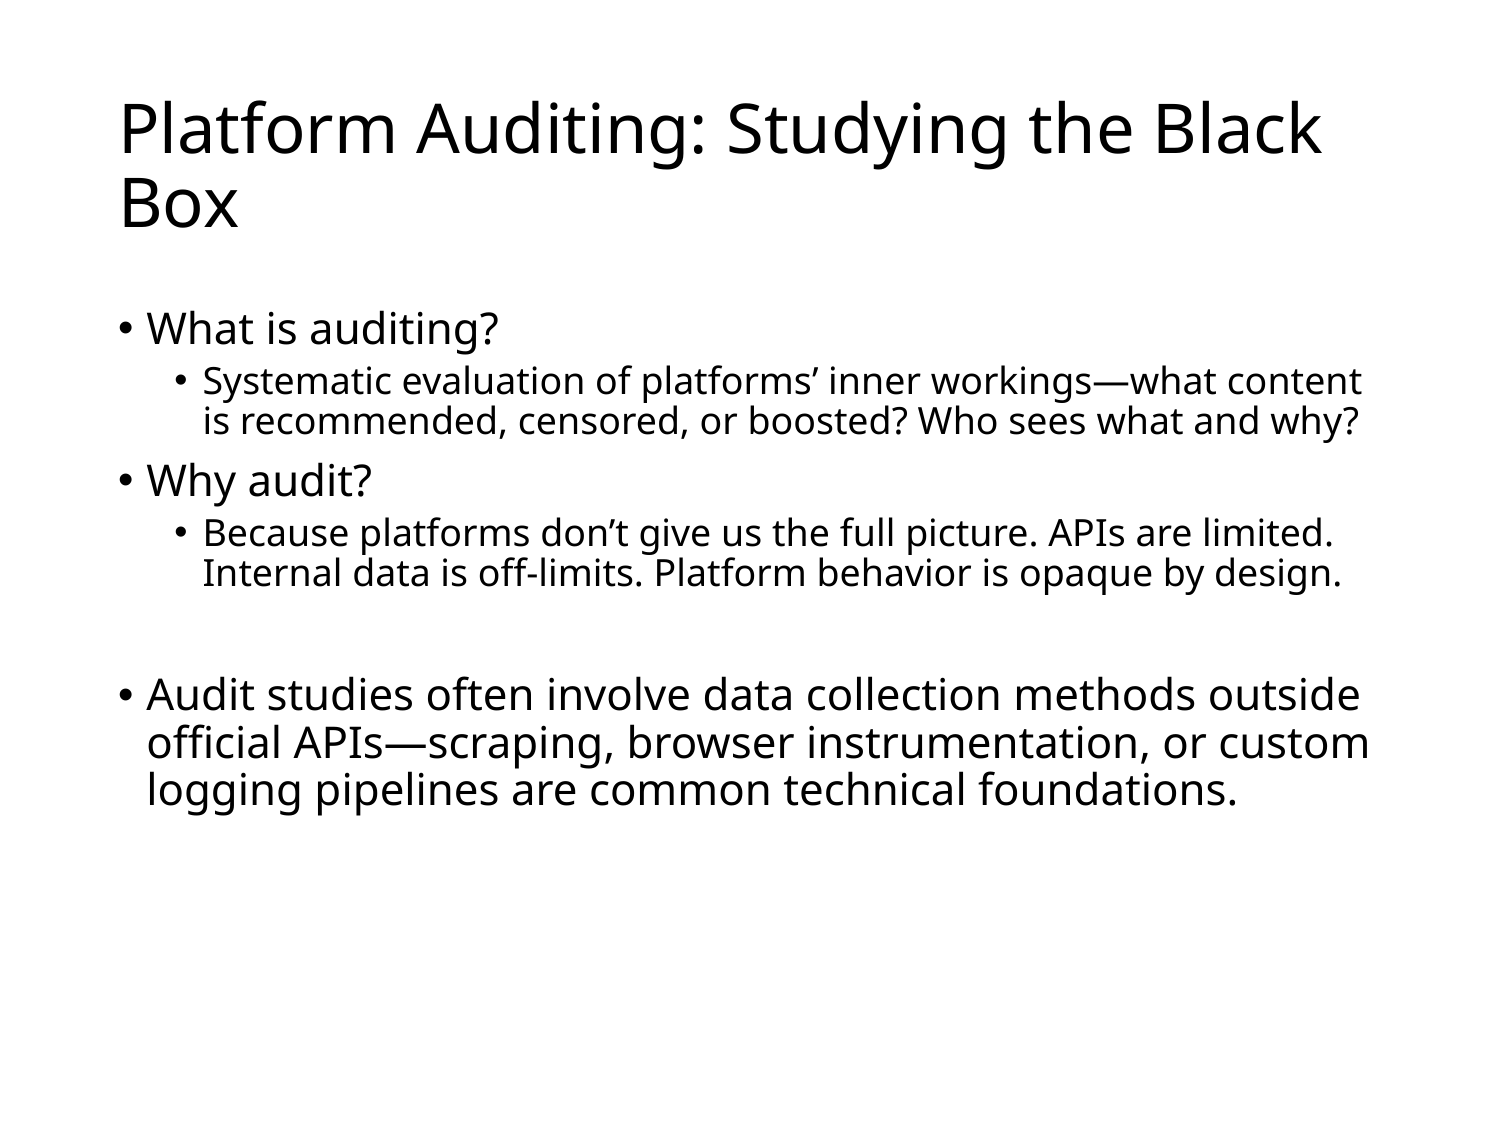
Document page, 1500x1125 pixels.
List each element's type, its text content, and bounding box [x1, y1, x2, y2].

list What is auditing? Systematic evaluation of platforms’ inner workings—what content is recommended, censored, or boosted? Who sees what and why? Why audit? Because platforms don’t give us the full picture. APIs are limited. Internal data is off-limits. Platform behavior is opaque by design. Audit studies often involve data collection methods outside official APIs—scraping, browser instrumentation, or custom logging pipelines are common technical foundations. [103, 299, 1397, 1014]
title Platform Auditing: Studying the Black Box [103, 59, 1397, 278]
